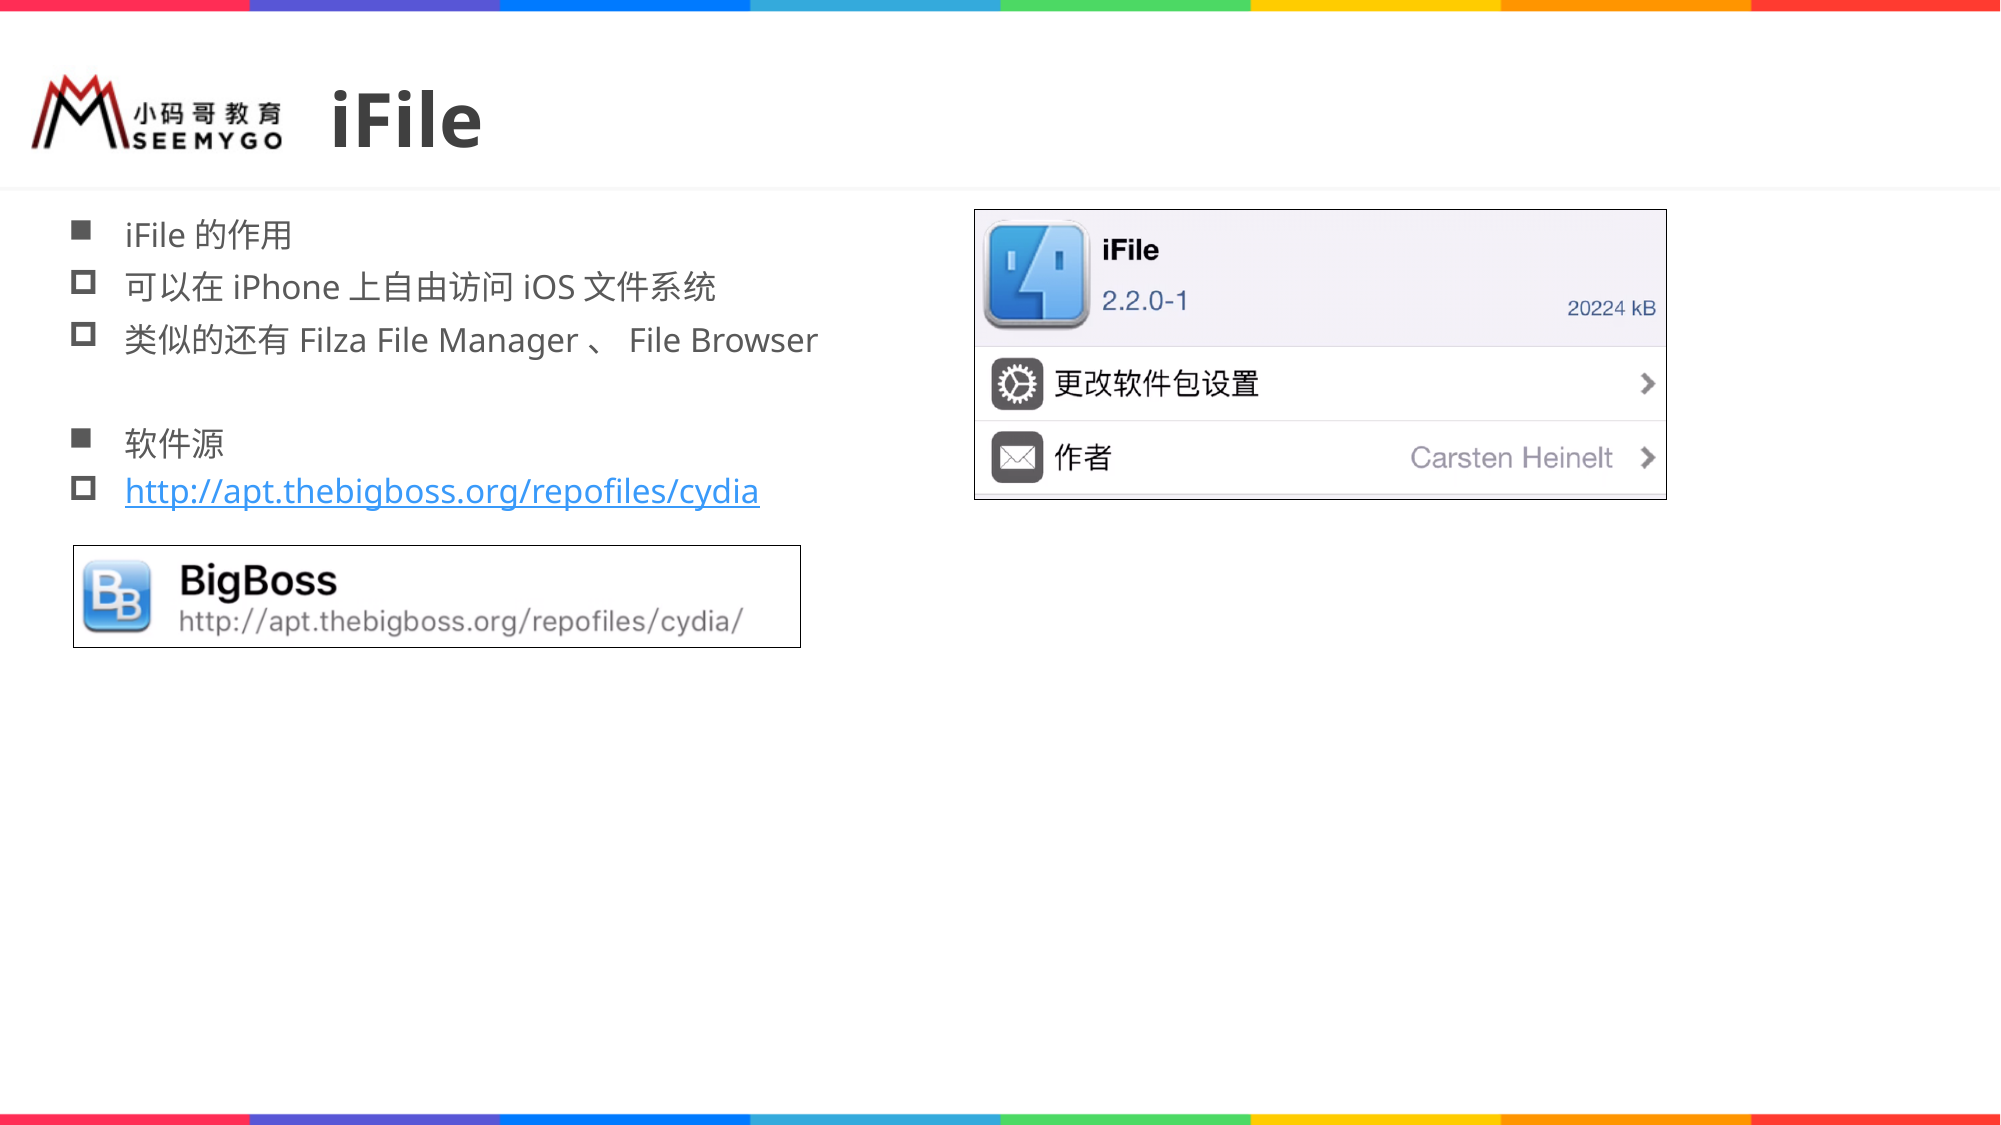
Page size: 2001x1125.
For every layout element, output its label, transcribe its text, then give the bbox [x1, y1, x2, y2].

picture [0, 0, 2001, 1125]
text_box iFile的作用 可以在iPhone上自由访问iOS文件系统 类似的还有Filza File Manager、File Browser 软件源 http://apt.thebigboss.org/repofiles/cydia [53, 195, 1941, 533]
title iFile [314, 64, 1968, 182]
